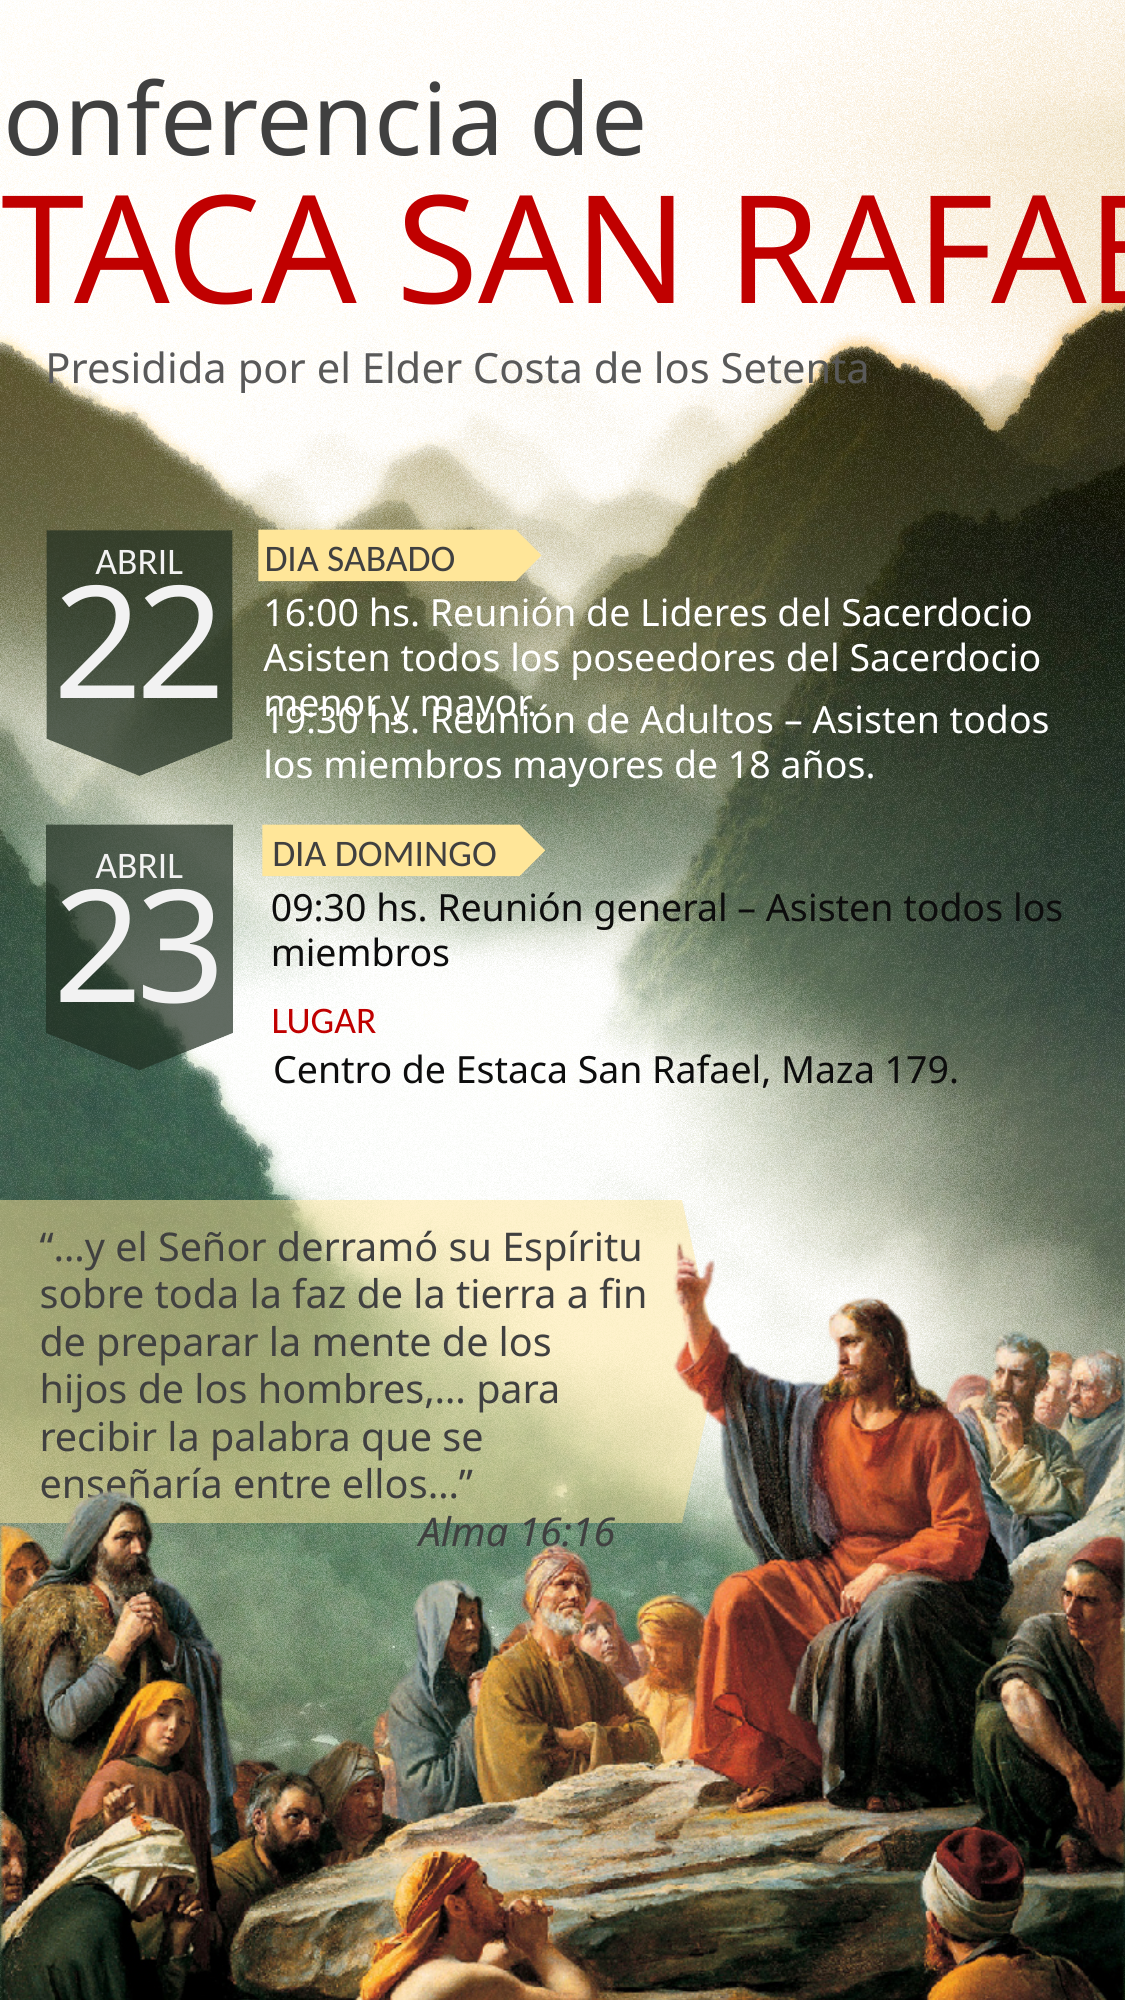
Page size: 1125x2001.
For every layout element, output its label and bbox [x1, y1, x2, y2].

text_box [24, 47, 1085, 401]
picture [0, 0, 1125, 2000]
